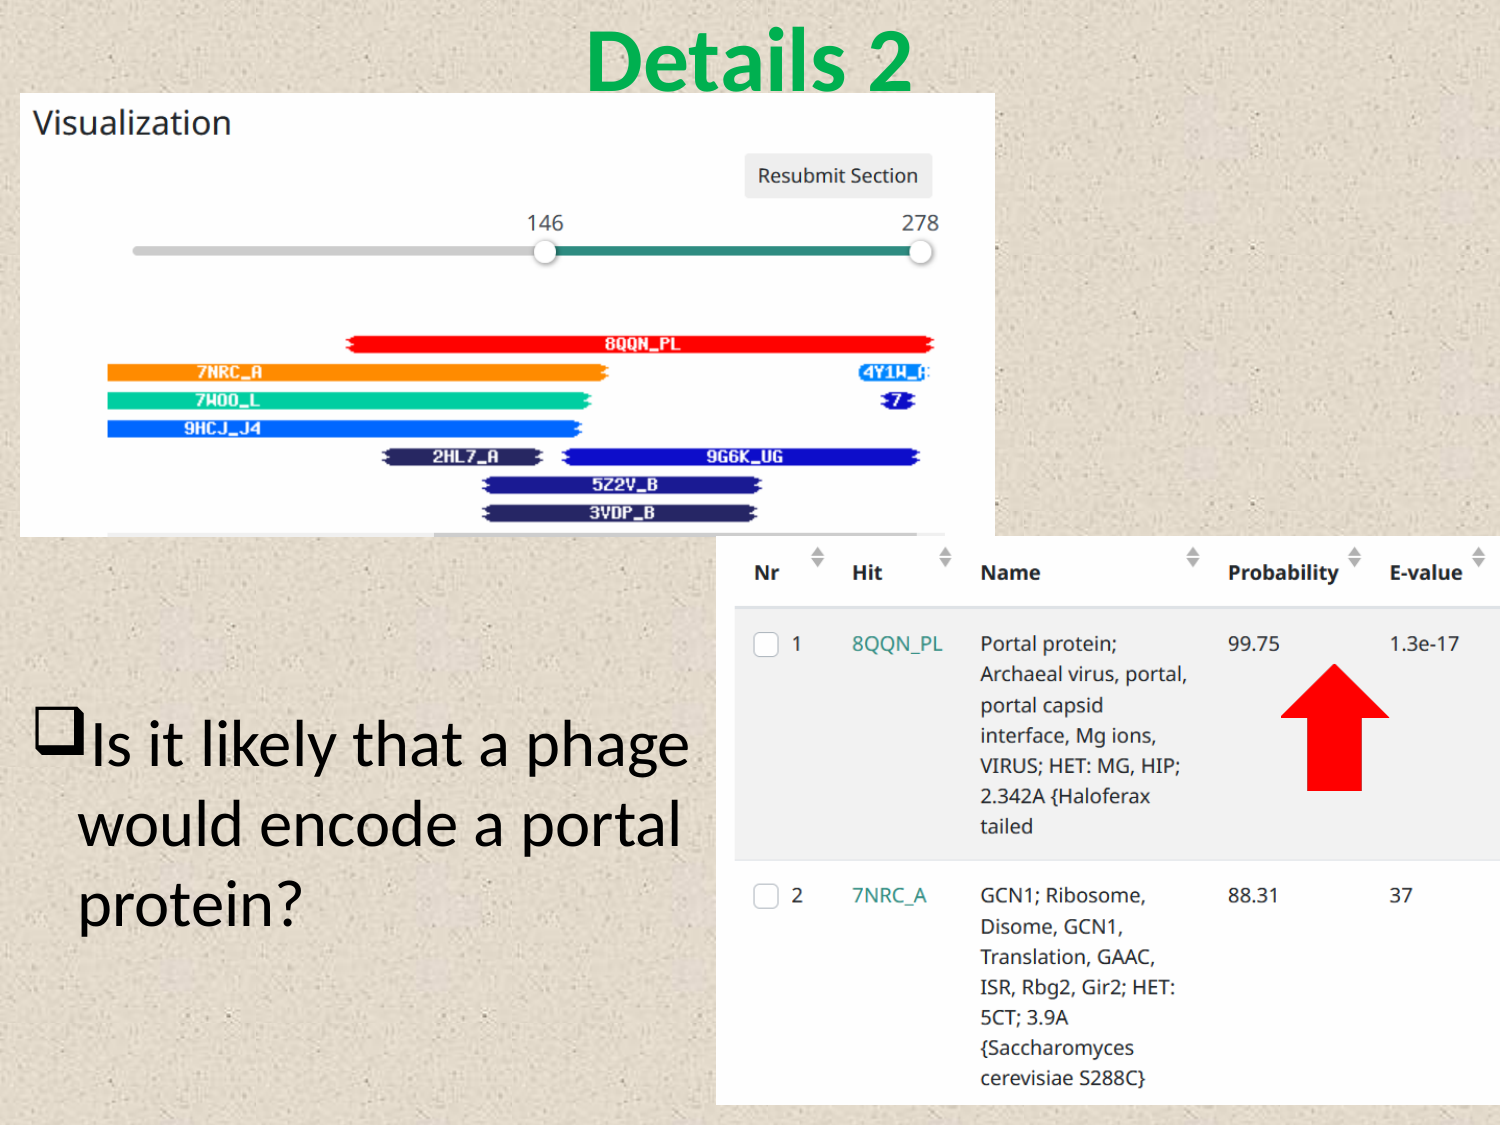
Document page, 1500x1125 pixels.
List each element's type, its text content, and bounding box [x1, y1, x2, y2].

title Details 2 [75, 0, 1425, 149]
picture [0, 0, 1500, 1125]
text_box Is it likely that a phage would encode a portal protein? [15, 692, 711, 947]
